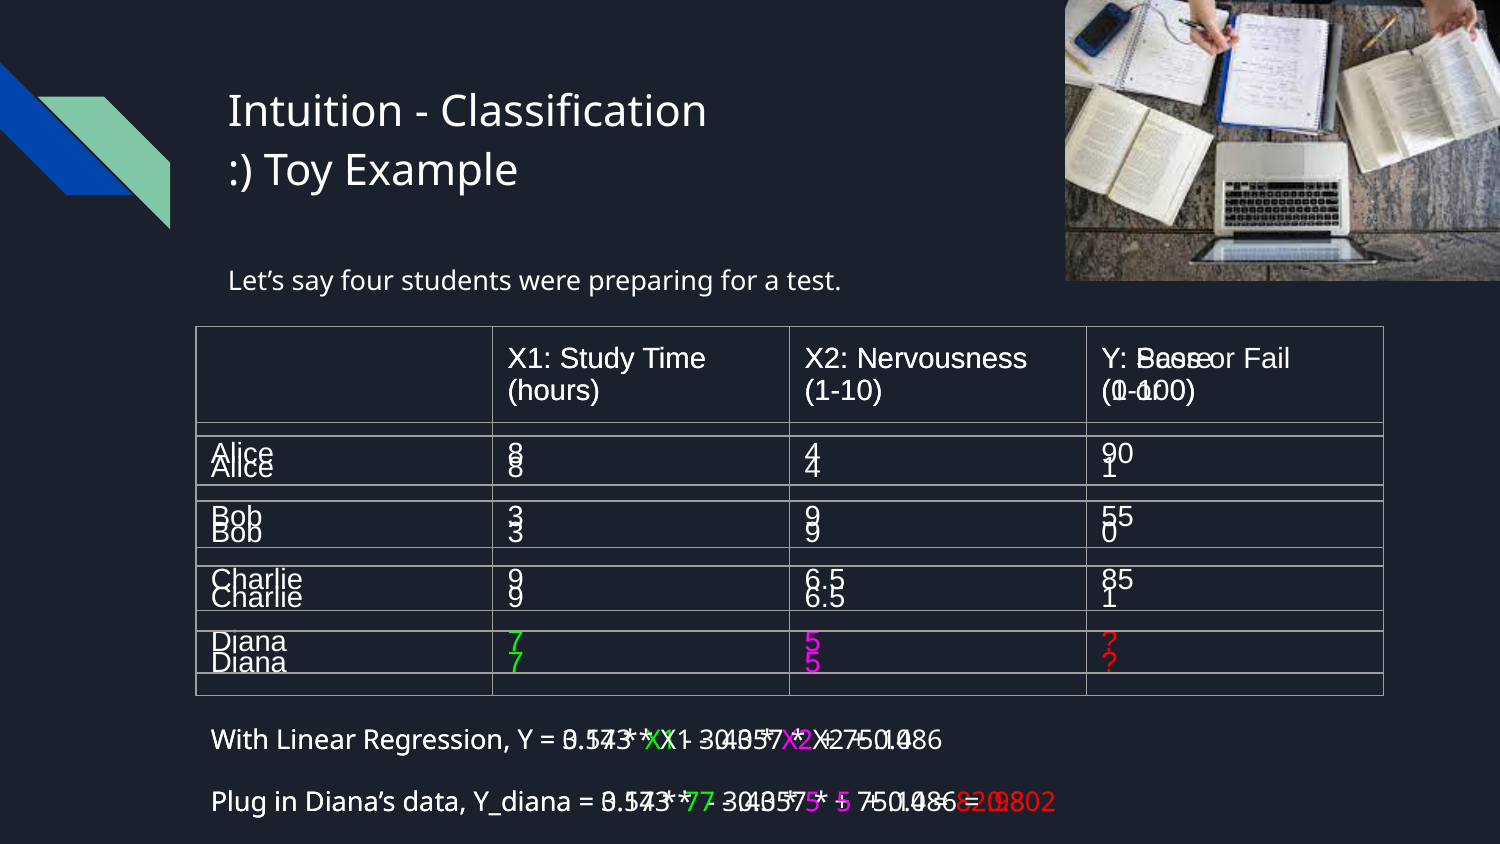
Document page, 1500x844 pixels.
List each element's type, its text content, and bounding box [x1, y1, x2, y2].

title Intuition - Classification :) Toy Example [212, 64, 1060, 215]
table_header [197, 327, 492, 435]
table_cell 8 [493, 437, 789, 500]
table_cell 5 [790, 632, 1086, 695]
table_cell Bob [197, 502, 492, 565]
table_cell 3 [493, 502, 789, 565]
table_header Y: Pass or Fail (1 or 0) [1087, 327, 1383, 435]
table_header X1: Study Time (hours) [493, 327, 789, 435]
text_box With Linear Regression, Y = 0.143 * X1 - 0.057 * X2 + 0.086 Plug in Diana’s data, Y_diana = 0.143 * 7 - 0.057 * 5 + 0.086 = 0.802 [195, 702, 1384, 833]
picture [1065, 0, 1500, 282]
table_cell ? [1087, 632, 1383, 695]
table_cell Alice [197, 437, 492, 500]
list Let’s say four students were preparing for a test. [212, 240, 1368, 326]
table_cell Charlie [197, 567, 492, 630]
table_cell 4 [790, 437, 1086, 500]
table_header X2: Nervousness (1-10) [790, 327, 1086, 435]
table_cell 9 [790, 502, 1086, 565]
table_cell 1 [1087, 567, 1383, 630]
table_cell 9 [493, 567, 789, 630]
table_cell 1 [1087, 437, 1383, 500]
table_cell 7 [493, 632, 789, 695]
table_cell 0 [1087, 502, 1383, 565]
table_cell Diana [197, 632, 492, 695]
table_cell 6.5 [790, 567, 1086, 630]
list Let’s say four students were preparing for a test. [212, 696, 1368, 702]
